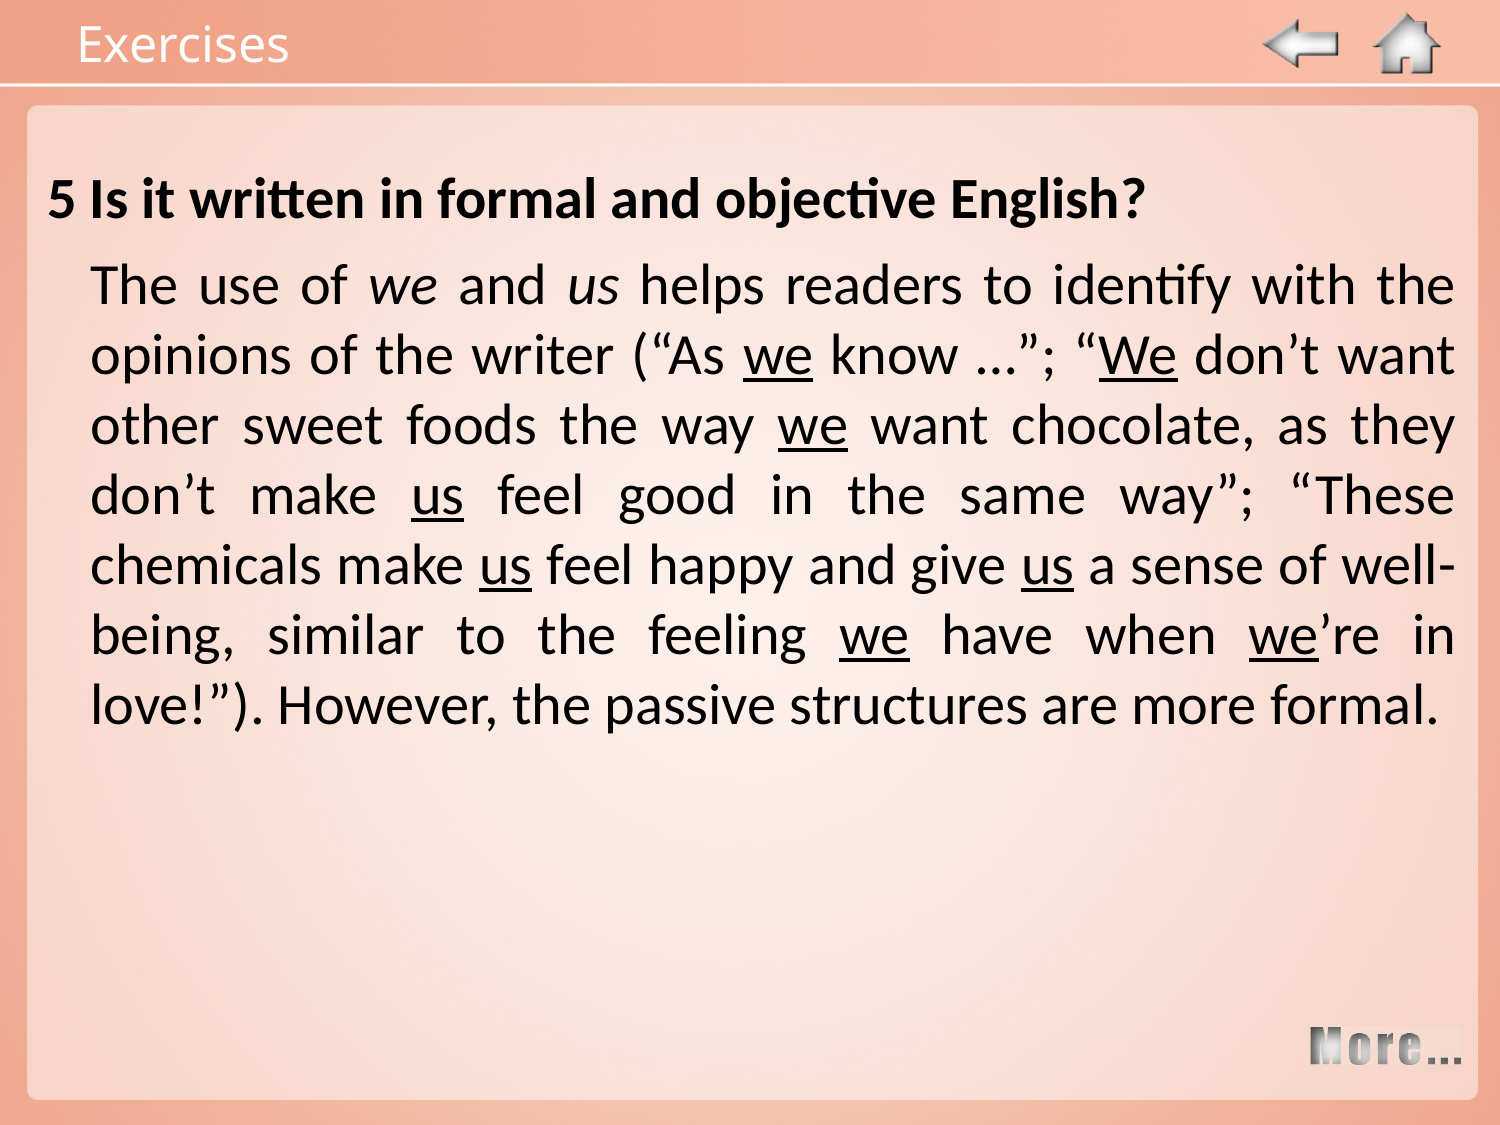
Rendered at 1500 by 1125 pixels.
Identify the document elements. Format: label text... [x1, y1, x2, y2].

picture [0, 0, 1500, 1125]
text_box The use of we and us helps readers to identify with the opinions of the writer (“As we know …”; “We don’t want other sweet foods the way we want chocolate, as they don’t make us feel good in the same way”; “These chemicals make us feel happy and give us a sense of well-being, similar to the feeling we have when we’re in love!”). However, the passive structures are more formal. [75, 238, 1471, 814]
text_box Exercises [61, 5, 306, 80]
list 5 Is it written in formal and objective English? [31, 152, 1477, 245]
